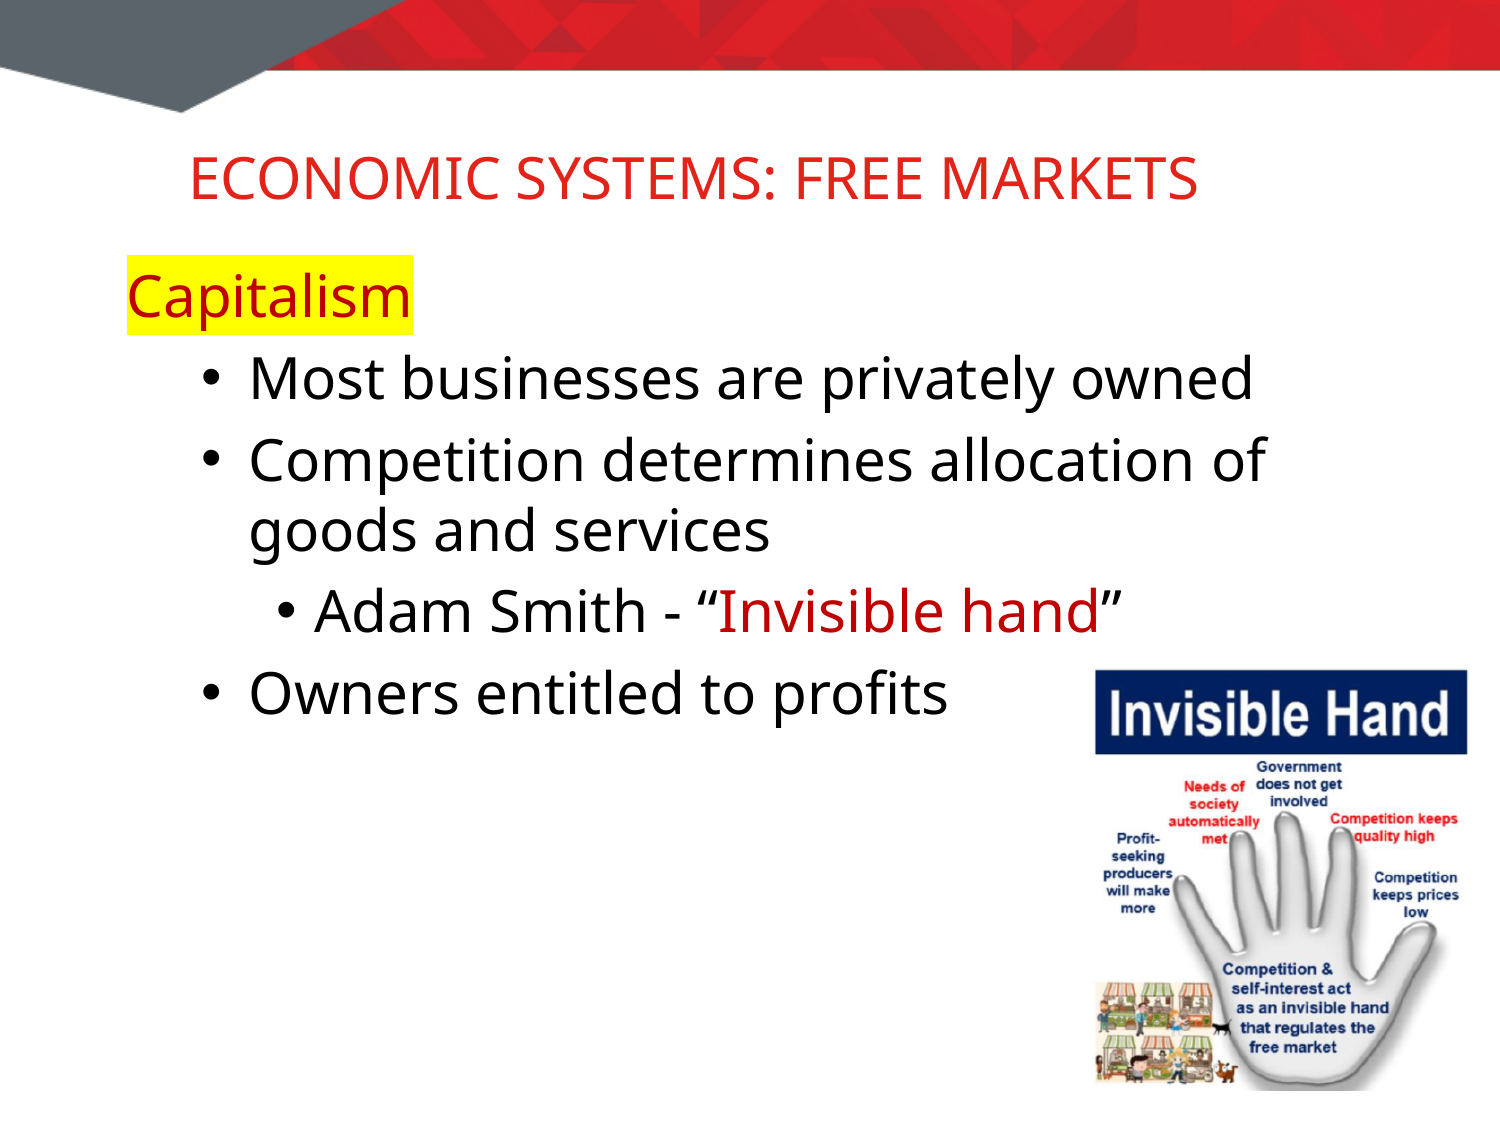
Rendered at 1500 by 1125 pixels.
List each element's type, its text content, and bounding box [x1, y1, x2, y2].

list Capitalism Most businesses are privately owned Competition determines allocation of goods and services Adam Smith - “Invisible hand” Owners entitled to profits [111, 251, 1416, 1091]
title Economic systems: free markets [188, 80, 1235, 212]
picture [0, 660, 1500, 1125]
picture [0, 0, 1500, 114]
